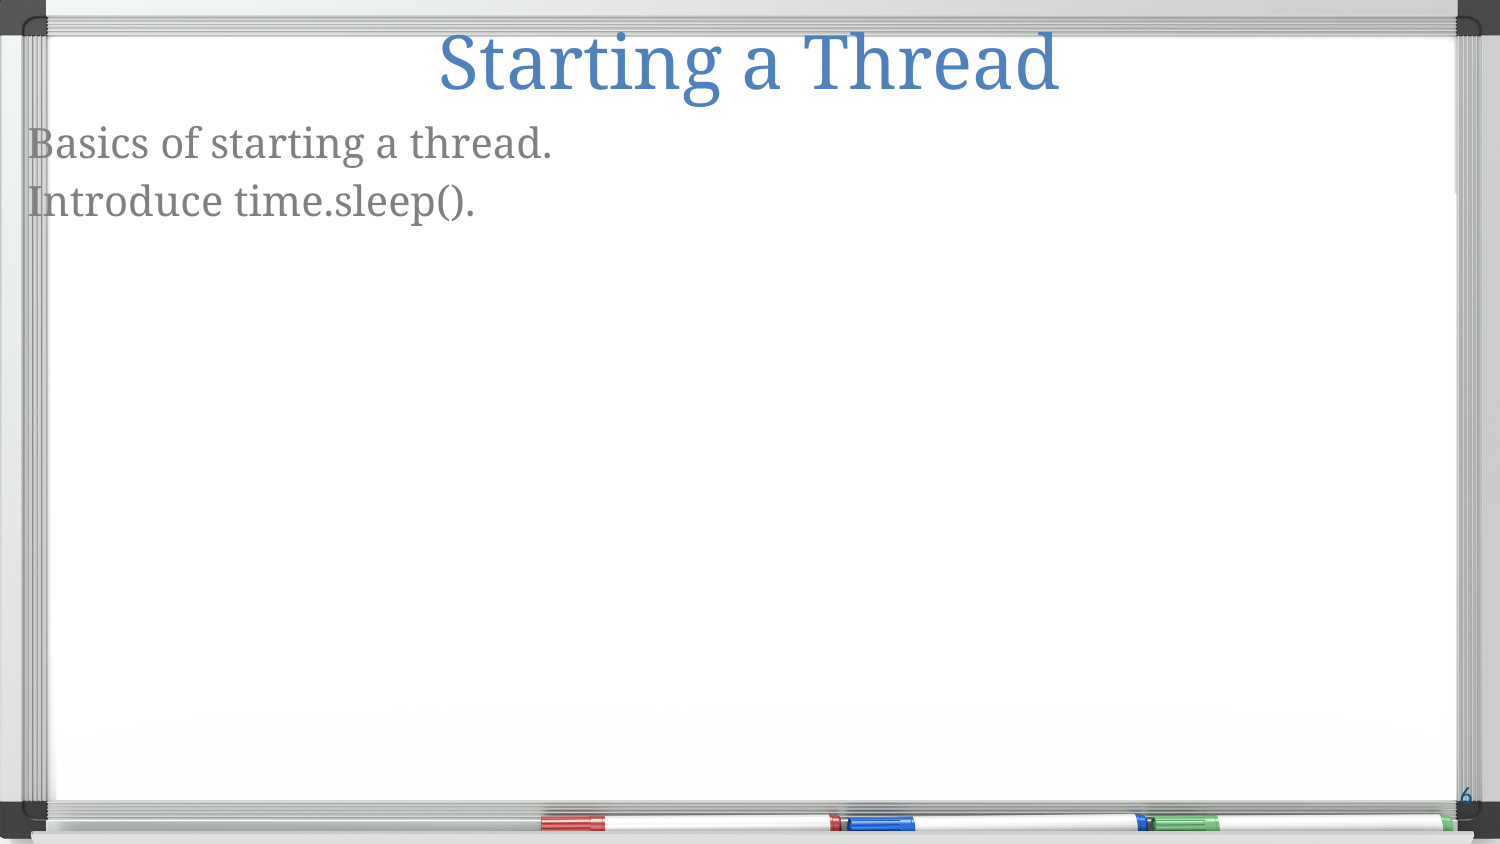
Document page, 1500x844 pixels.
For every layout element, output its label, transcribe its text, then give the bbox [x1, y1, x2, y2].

title Starting a Thread [12, 9, 1488, 109]
list Basics of starting a thread. Introduce time.sleep(). [12, 109, 1488, 822]
picture [0, 0, 1500, 844]
